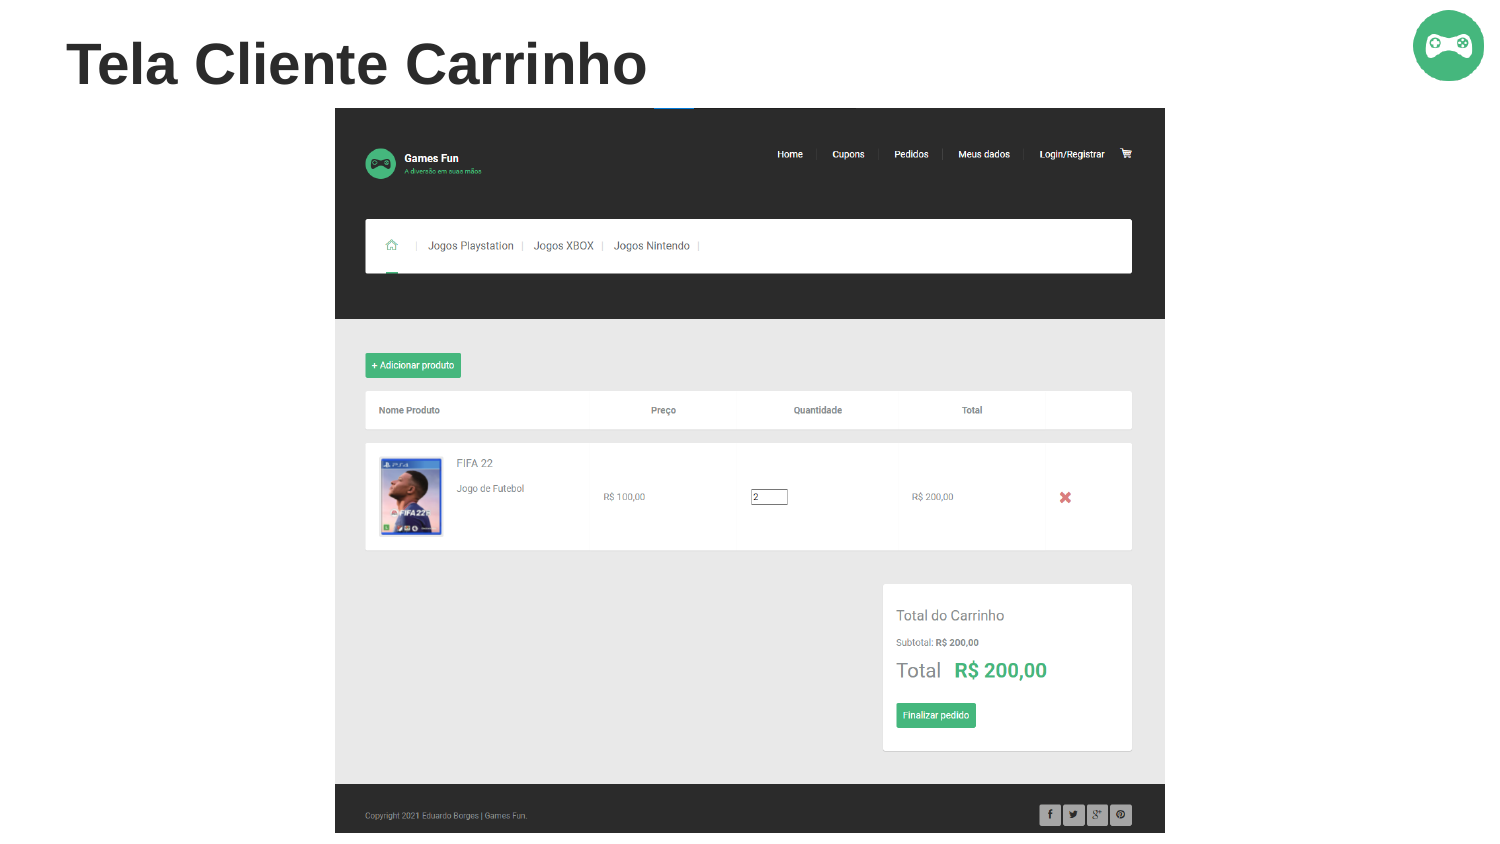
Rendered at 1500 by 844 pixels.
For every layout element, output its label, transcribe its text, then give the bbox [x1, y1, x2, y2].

picture [1413, 10, 1485, 81]
title Tela Cliente Carrinho [51, 10, 1449, 111]
picture [335, 108, 1165, 833]
